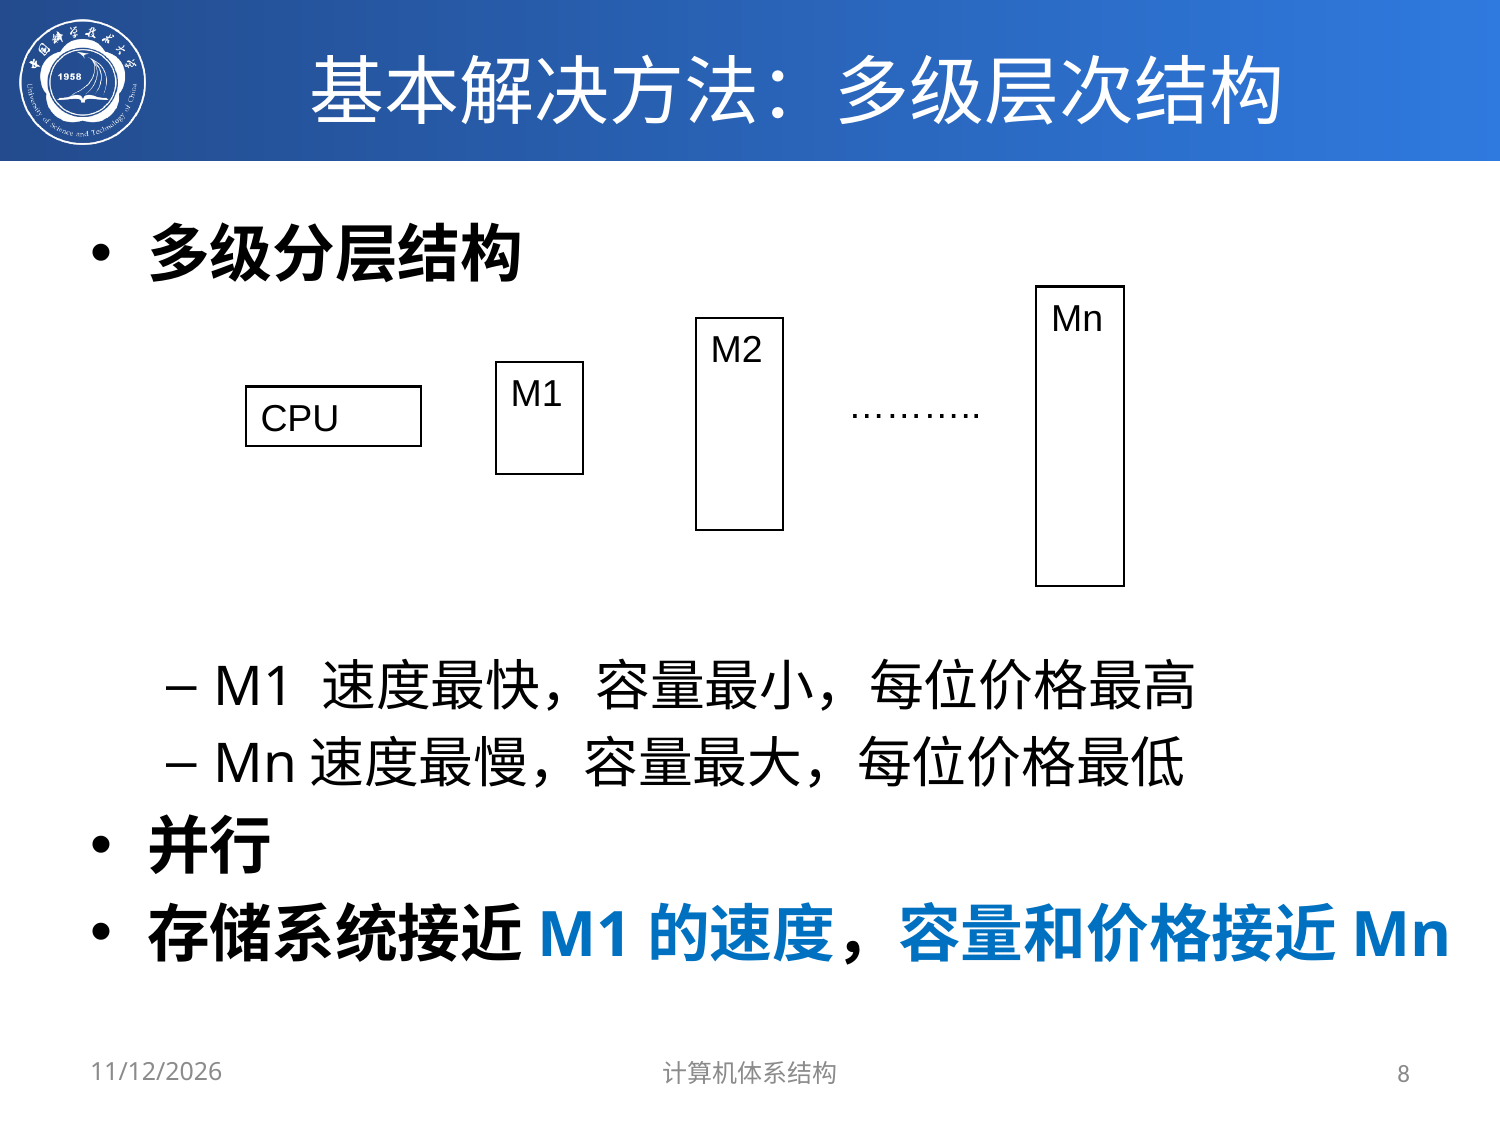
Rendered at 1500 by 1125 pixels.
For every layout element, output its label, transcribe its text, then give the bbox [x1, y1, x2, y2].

footer 计算机体系结构 [512, 1042, 988, 1103]
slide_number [75, 1042, 425, 1103]
title 基本解决方法：多级层次结构 [169, 24, 1425, 153]
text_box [245, 285, 1125, 587]
picture [19, 19, 146, 145]
list 多级分层结构 M1 速度最快，容量最小，每位价格最高 Mn速度最慢，容量最大，每位价格最低 并行 存储系统接近M1的速度，容量和价格接近Mn [75, 206, 1474, 1036]
slide_number 8 [1074, 1042, 1425, 1103]
